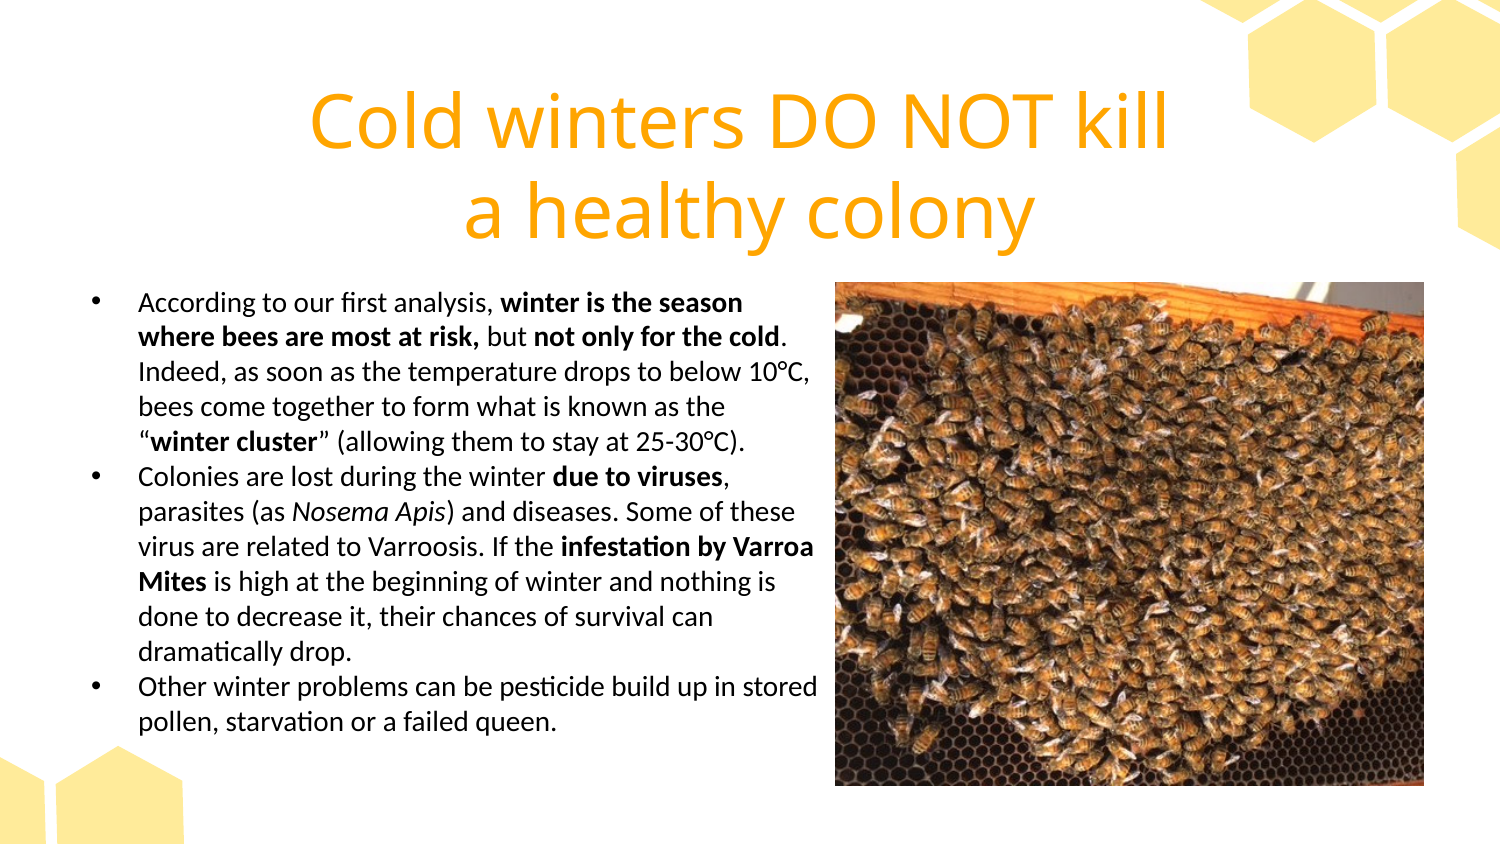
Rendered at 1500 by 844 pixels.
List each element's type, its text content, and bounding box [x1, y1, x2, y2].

picture [834, 282, 1424, 786]
text_box According to our first analysis, winter is the season where bees are most at risk, but not only for the cold. Indeed, as soon as the temperature drops to below 10°C, bees come together to form what is known as the “winter cluster” (allowing them to stay at 25-30°C). Colonies are lost during the winter due to viruses, parasites (as Nosema Apis) and diseases. Some of these virus are related to Varroosis. If the infestation by Varroa Mites is high at the beginning of winter and nothing is done to decrease it, their chances of survival can dramatically drop. Other winter problems can be pesticide build up in stored pollen, starvation or a failed queen. [76, 275, 835, 745]
title Cold winters DO NOT kill a healthy colony [76, 58, 1424, 168]
